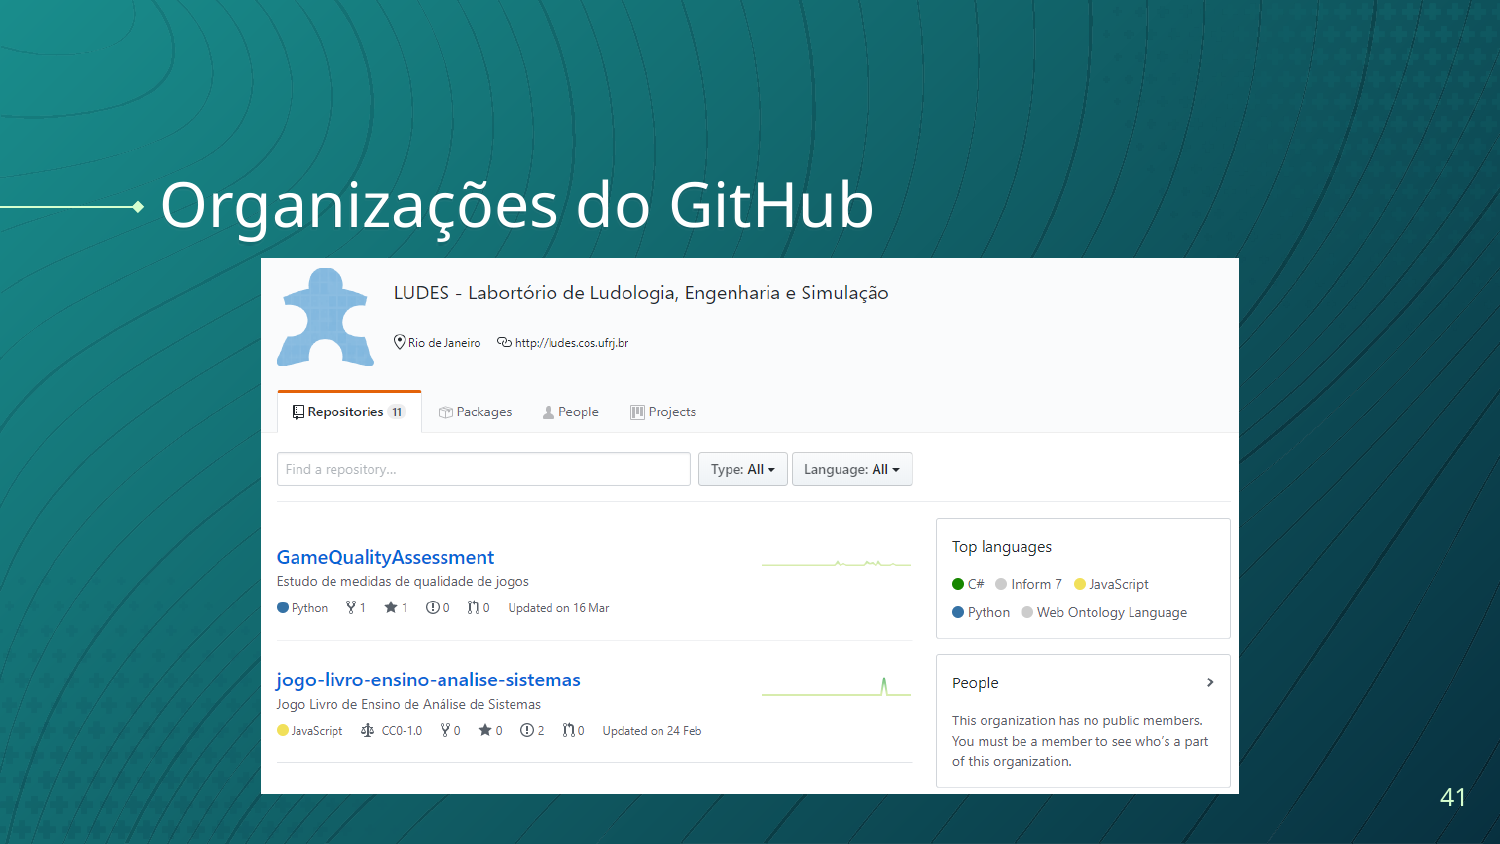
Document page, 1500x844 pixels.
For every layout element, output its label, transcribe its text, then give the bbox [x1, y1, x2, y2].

title Organizações do GitHub [159, 174, 1340, 240]
slide_number 41 [1378, 766, 1469, 832]
picture [260, 258, 1240, 794]
